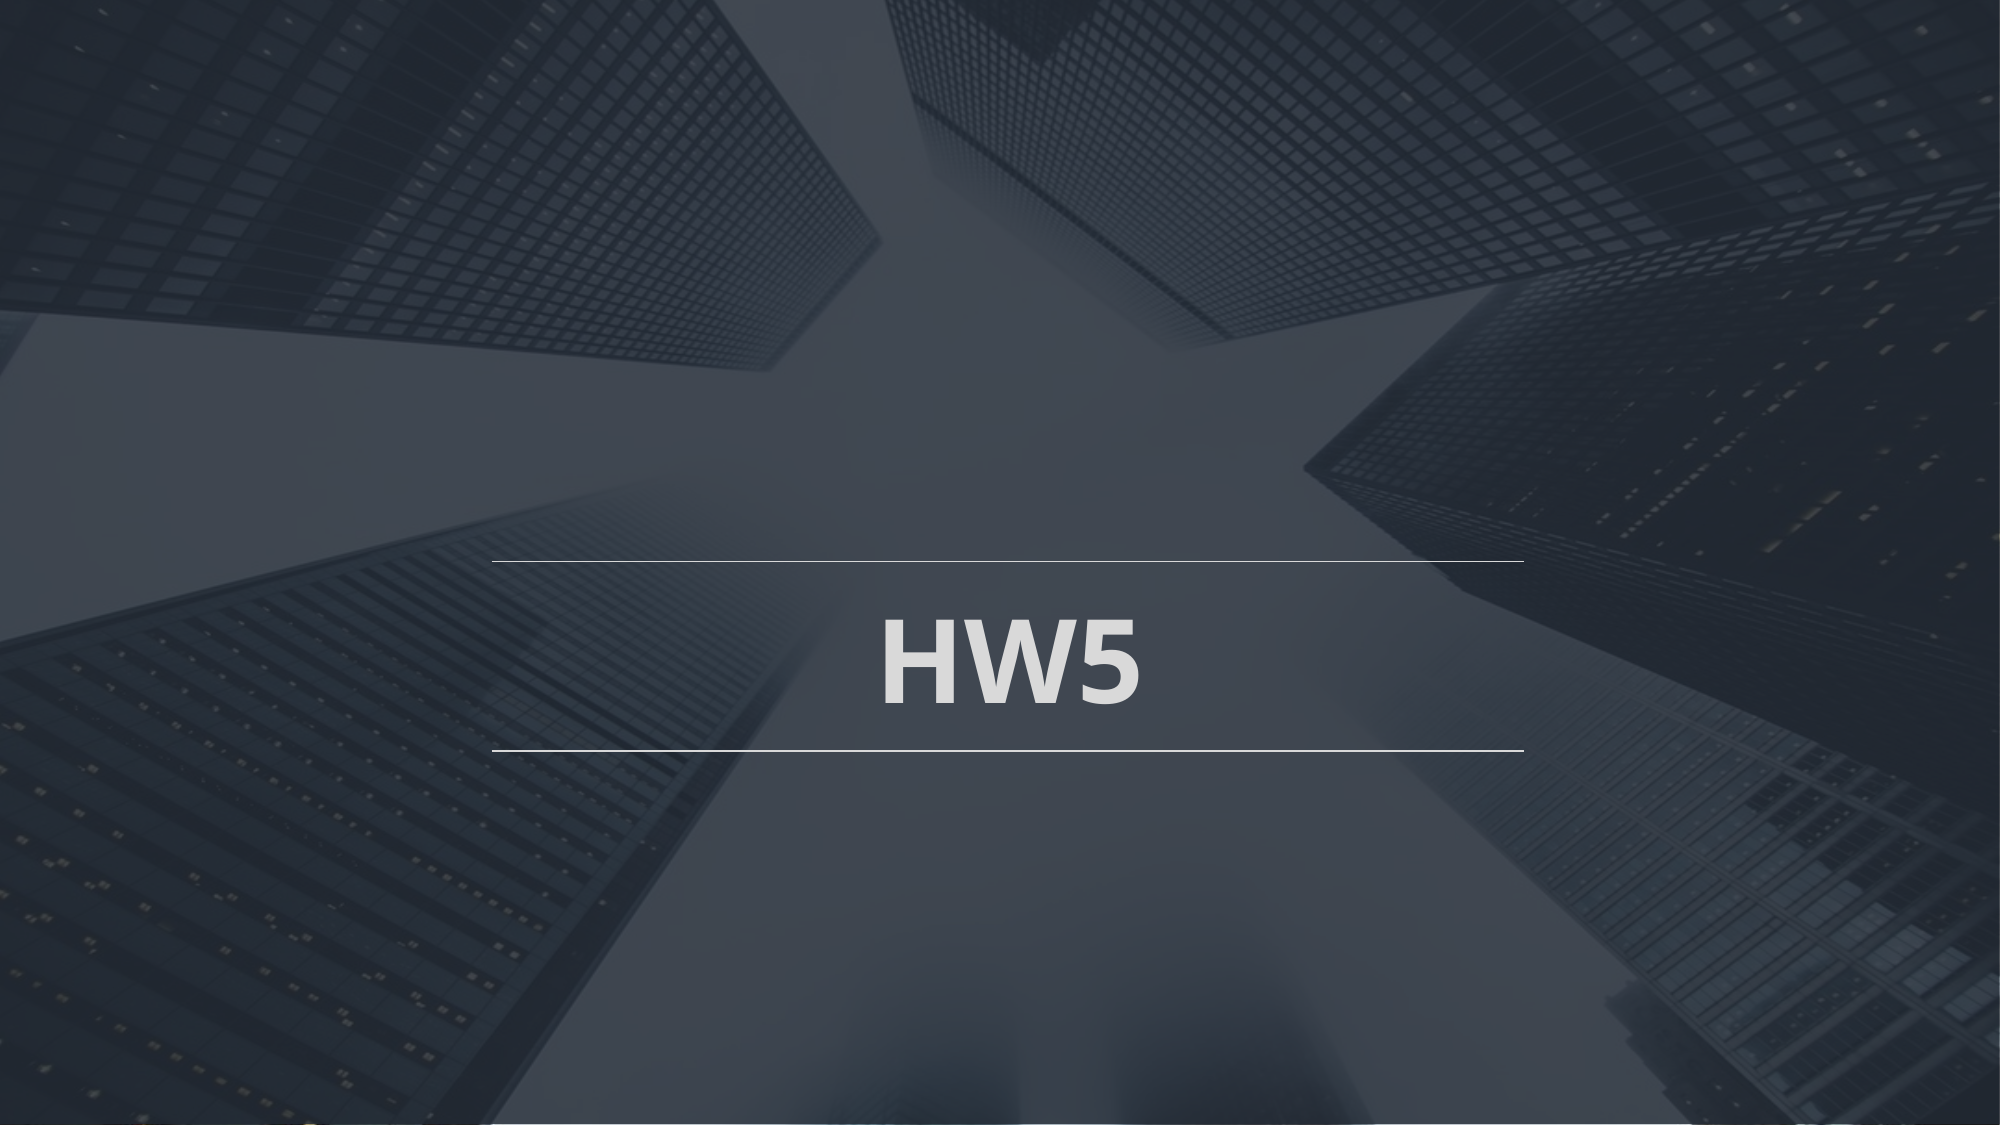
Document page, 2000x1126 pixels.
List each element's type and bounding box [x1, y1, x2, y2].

picture [0, 0, 2000, 1126]
text_box [491, 561, 1525, 752]
